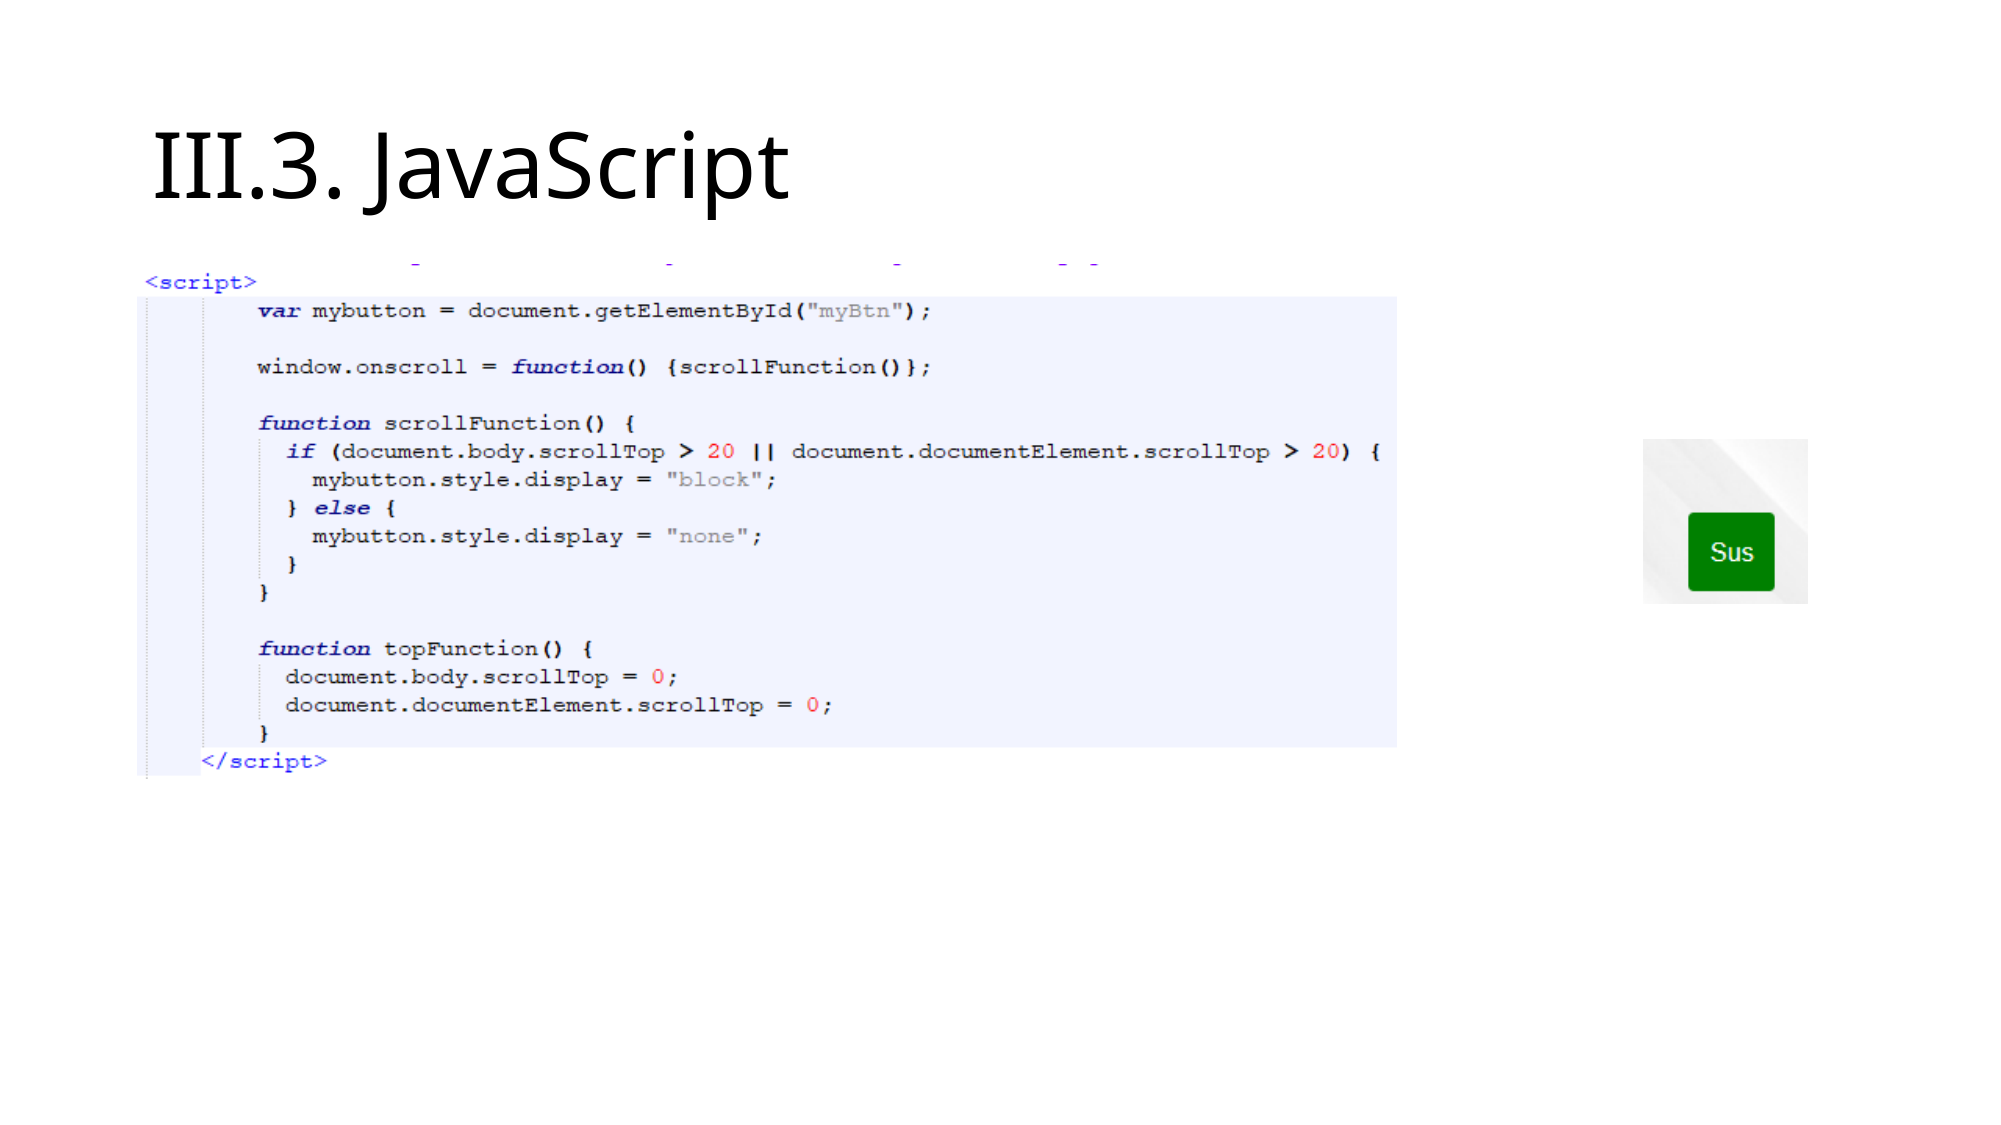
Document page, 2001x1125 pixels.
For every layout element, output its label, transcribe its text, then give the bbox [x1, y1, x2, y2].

title III.3. JavaScript [137, 59, 1863, 278]
picture [1643, 439, 1808, 604]
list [137, 264, 1397, 780]
